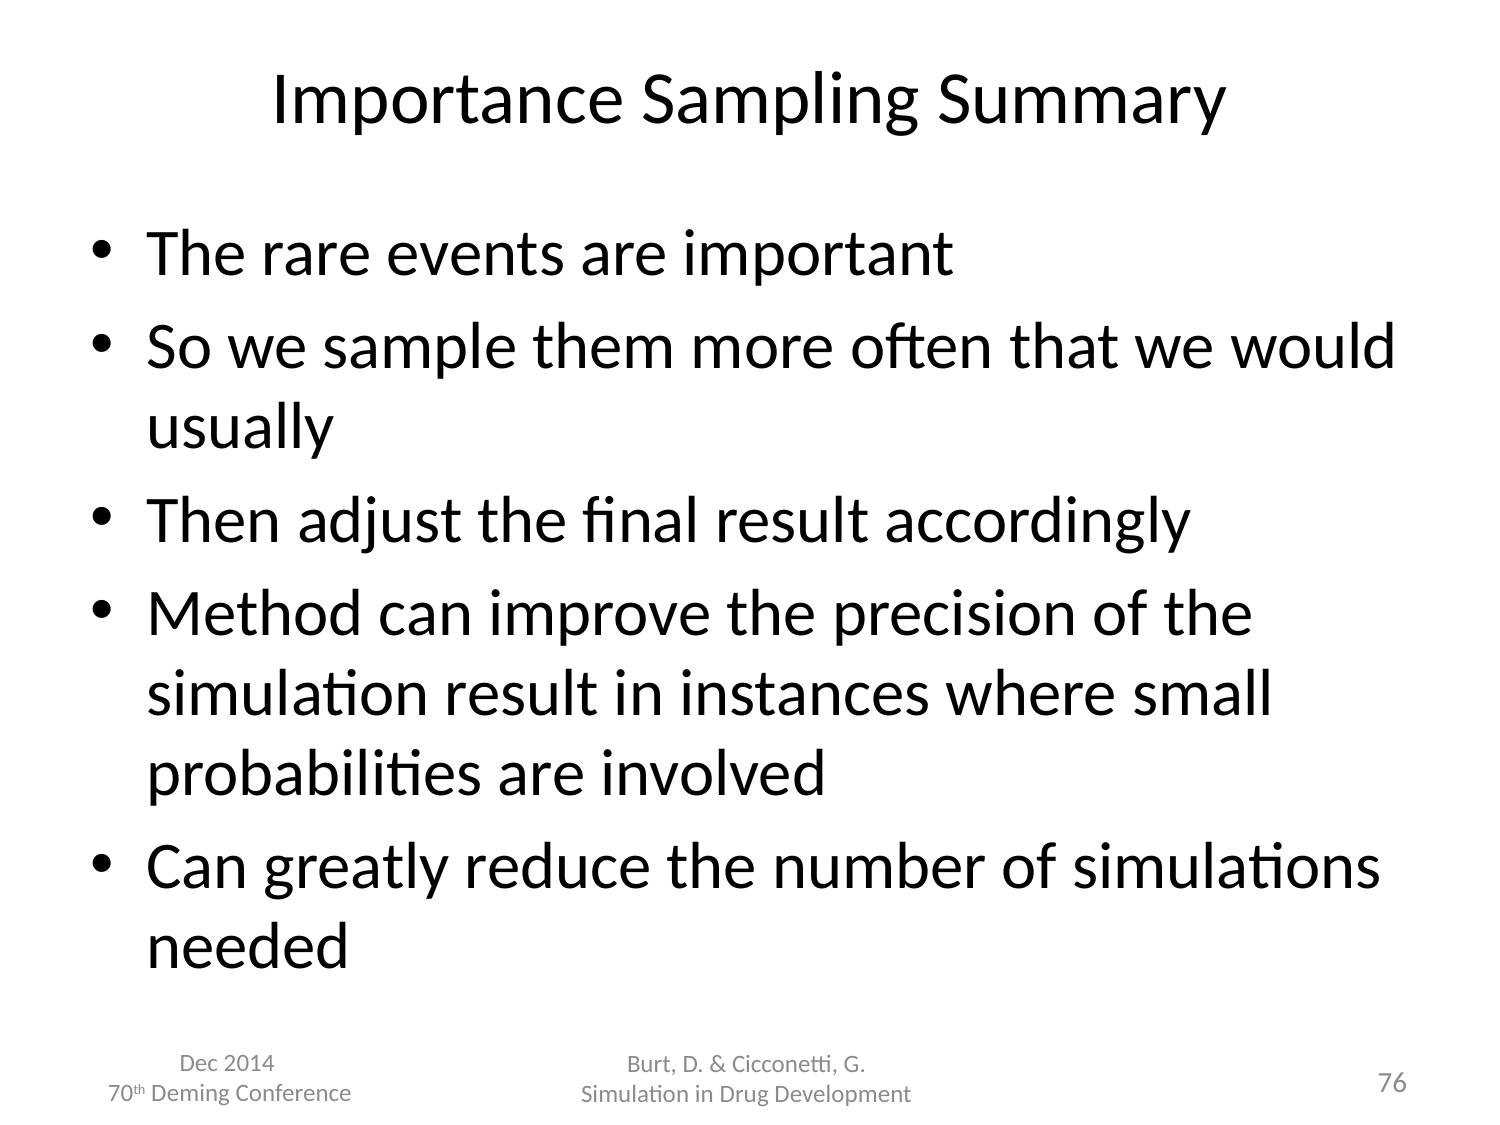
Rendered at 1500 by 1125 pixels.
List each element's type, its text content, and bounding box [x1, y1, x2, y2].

title Importance Sampling Summary [75, 23, 1425, 164]
list The rare events are important So we sample them more often that we would usually Then adjust the final result accordingly Method can improve the precision of the simulation result in instances where small probabilities are involved Can greatly reduce the number of simulations needed [75, 201, 1425, 1011]
